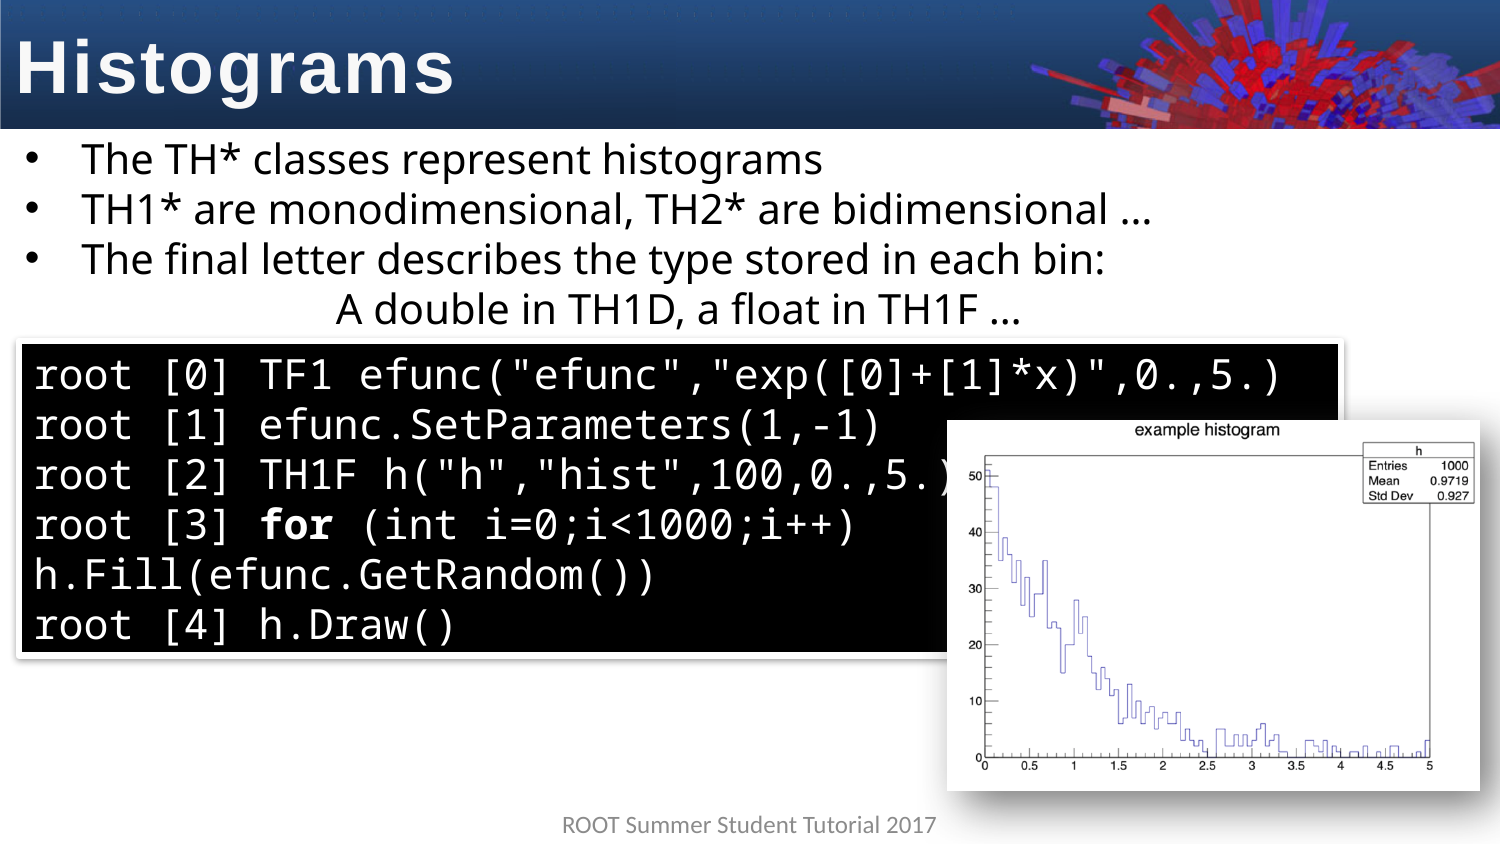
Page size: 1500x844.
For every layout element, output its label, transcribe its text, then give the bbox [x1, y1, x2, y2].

text_box root [0] TF1 efunc("efunc","exp([0]+[1]*x)",0.,5.) root [1] efunc.SetParameters(1,-1) root [2] TH1F h("h","hist",100,0.,5.) root [3] for (int i=0;i<1000;i++) h.Fill(efunc.GetRandom()) root [4] h.Draw() [16, 338, 1344, 659]
picture [947, 419, 1480, 791]
footer ROOT Summer Student Tutorial 2017 [512, 800, 988, 844]
text_box The TH* classes represent histograms TH1* are monodimensional, TH2* are bidimensional … The final letter describes the type stored in each bin: A double in TH1D, a float in TH1F … [10, 129, 1491, 390]
text_box Histograms [0, 0, 1500, 129]
